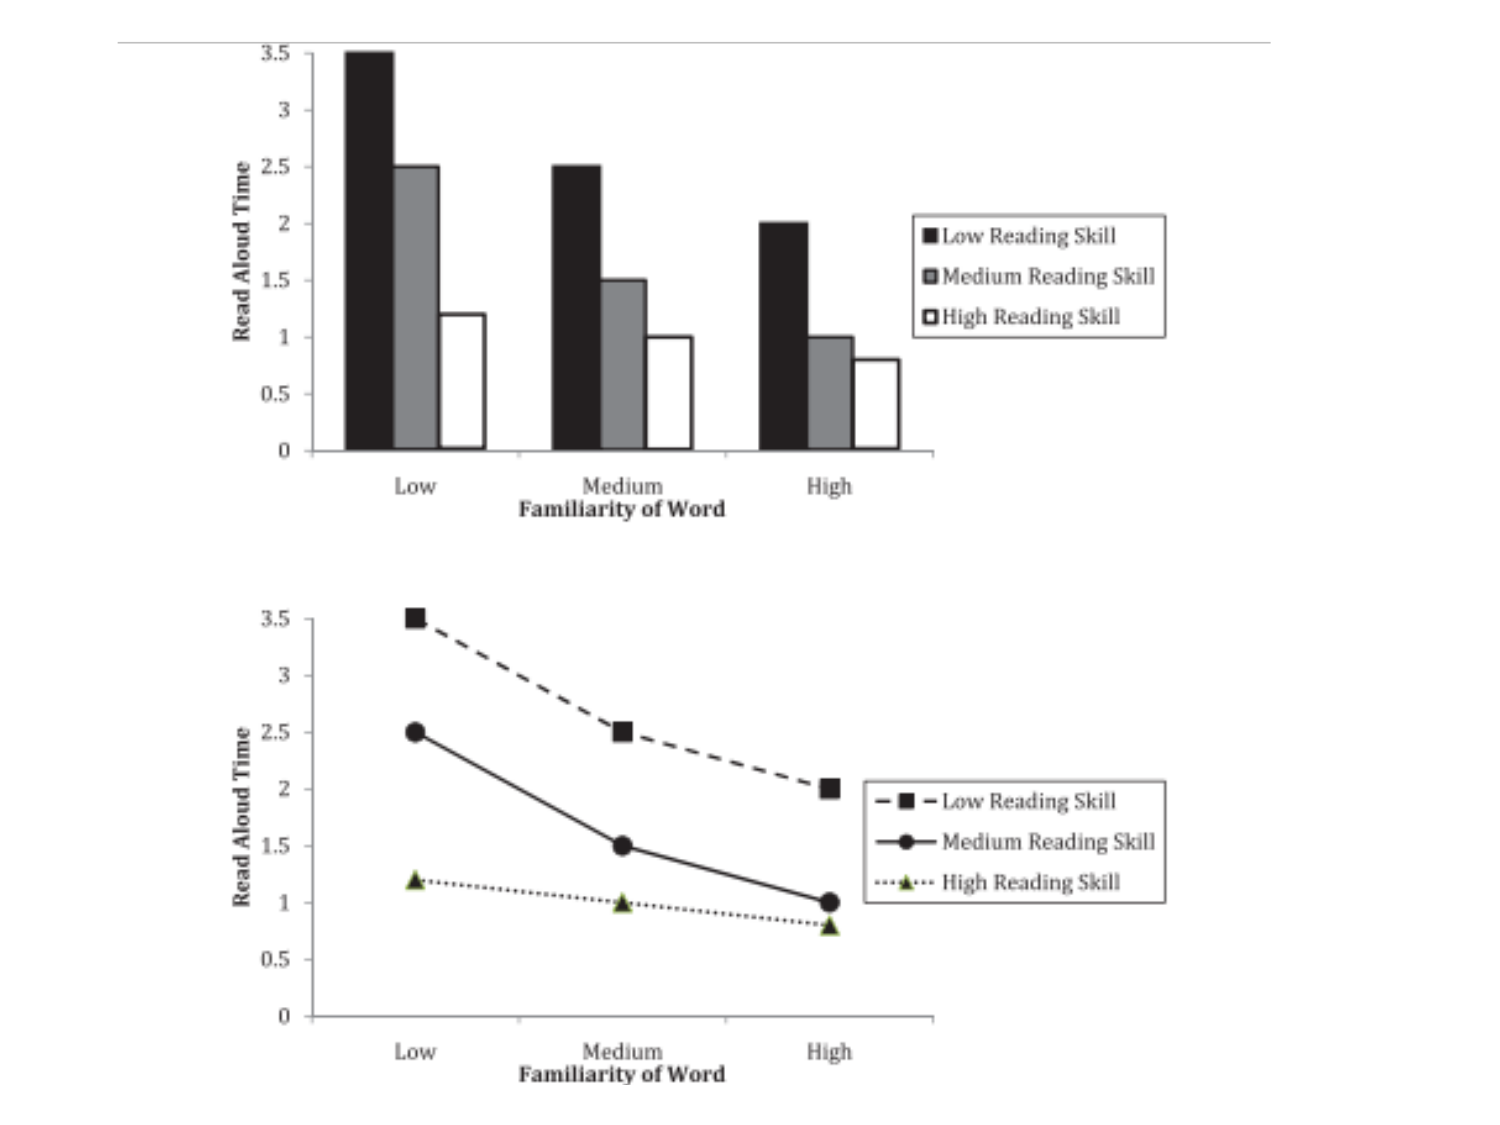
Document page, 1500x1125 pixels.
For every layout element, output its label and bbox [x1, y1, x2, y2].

picture [117, 36, 1271, 1085]
